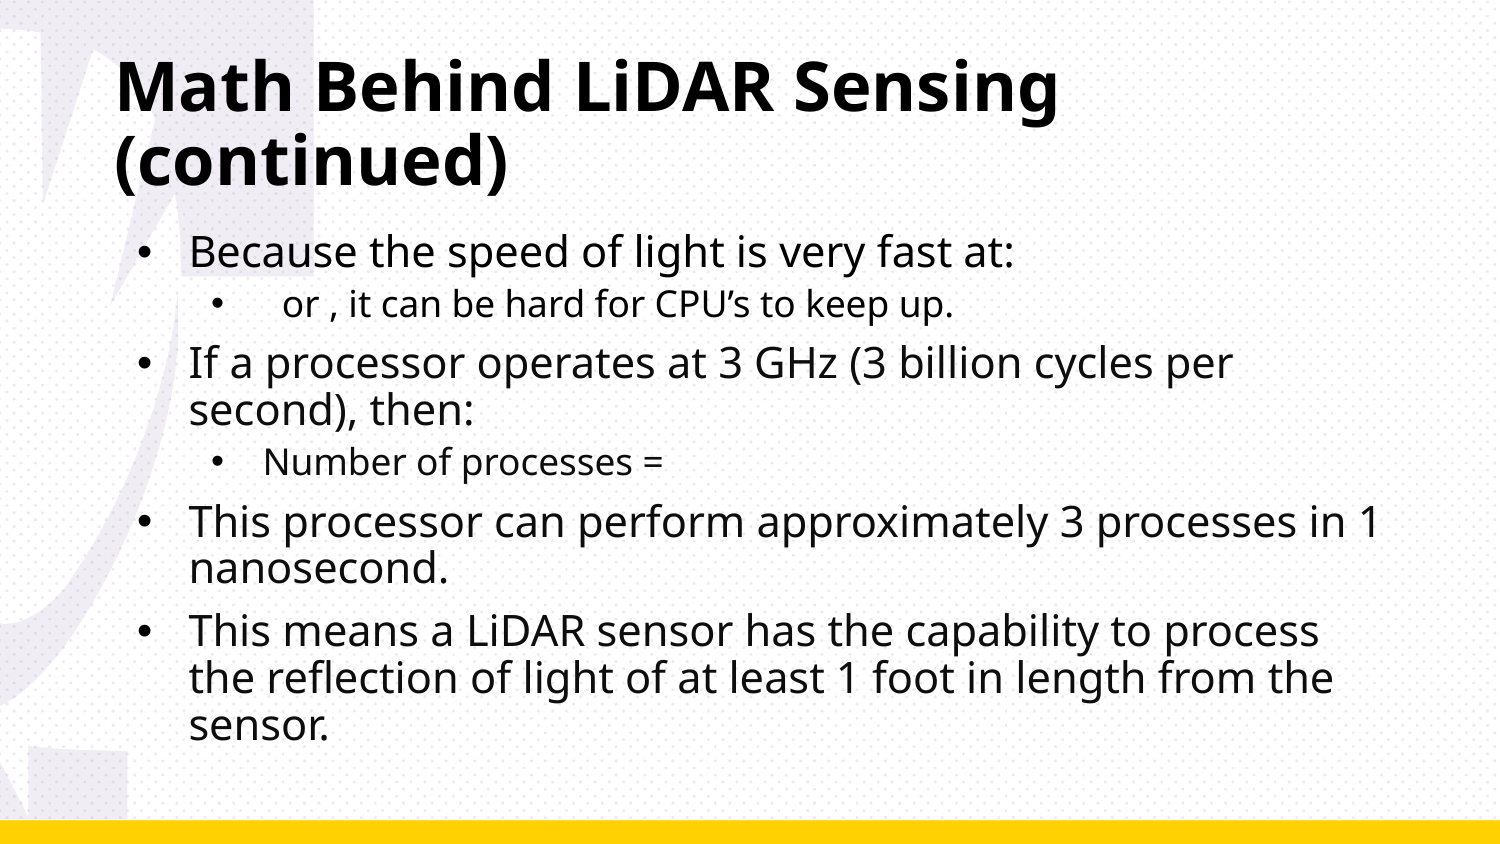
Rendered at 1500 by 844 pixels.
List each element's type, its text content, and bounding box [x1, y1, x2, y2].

picture [0, 0, 1500, 844]
title Math Behind LiDAR Sensing (continued) [103, 44, 1397, 208]
